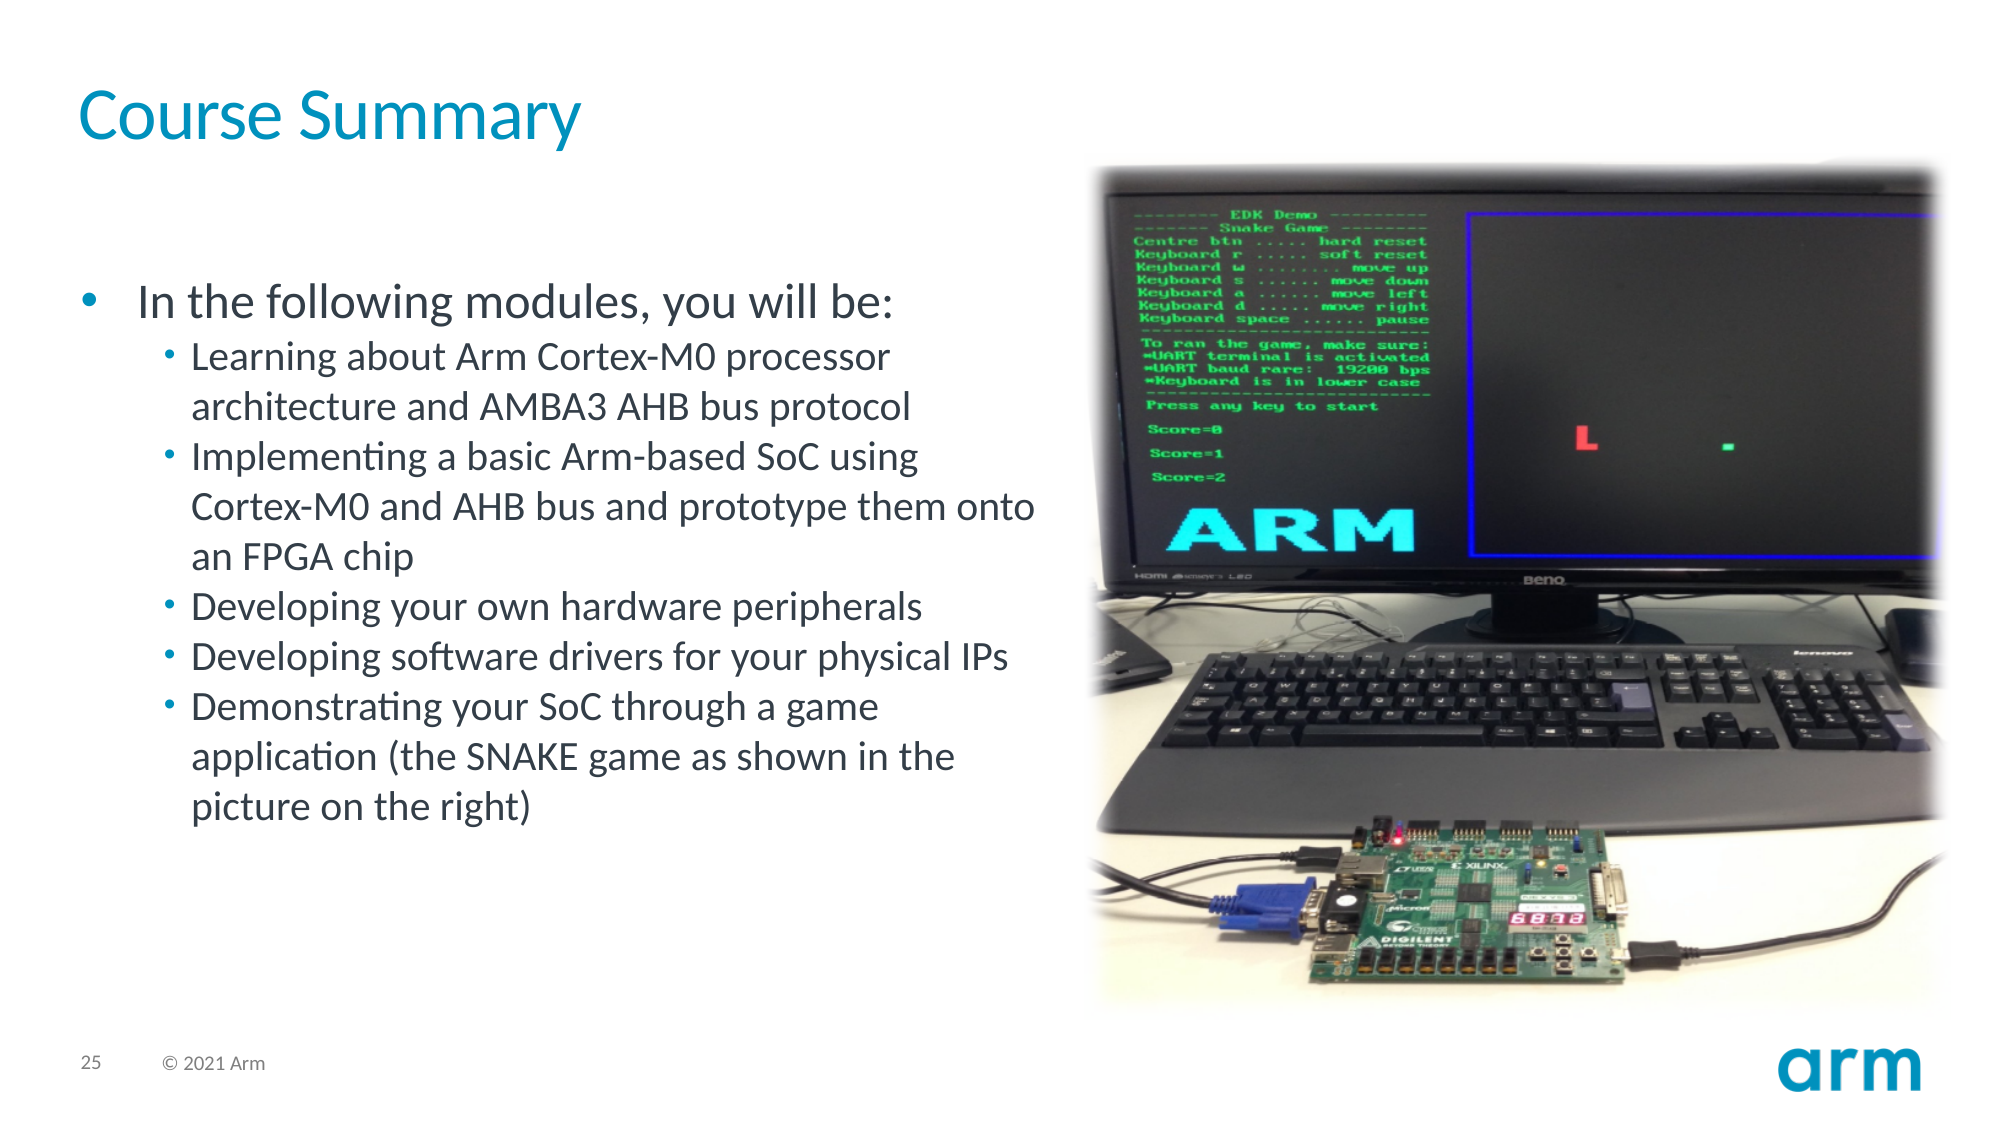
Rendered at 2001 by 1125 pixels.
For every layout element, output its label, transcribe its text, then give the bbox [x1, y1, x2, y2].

picture [1777, 1047, 1922, 1093]
title Course Summary [78, 78, 1922, 186]
list In the following modules, you will be: Learning about Arm Cortex-M0 processor architecture and AMBA3 AHB bus protocol Implementing a basic Arm-based SoC using Cortex-M0 and AHB bus and prototype them onto an FPGA chip Developing your own hardware peripherals Developing software drivers for your physical IPs Demonstrating your SoC through a game application (the SNAKE game as shown in the picture on the right) [80, 268, 1041, 940]
picture [1084, 153, 1951, 1020]
